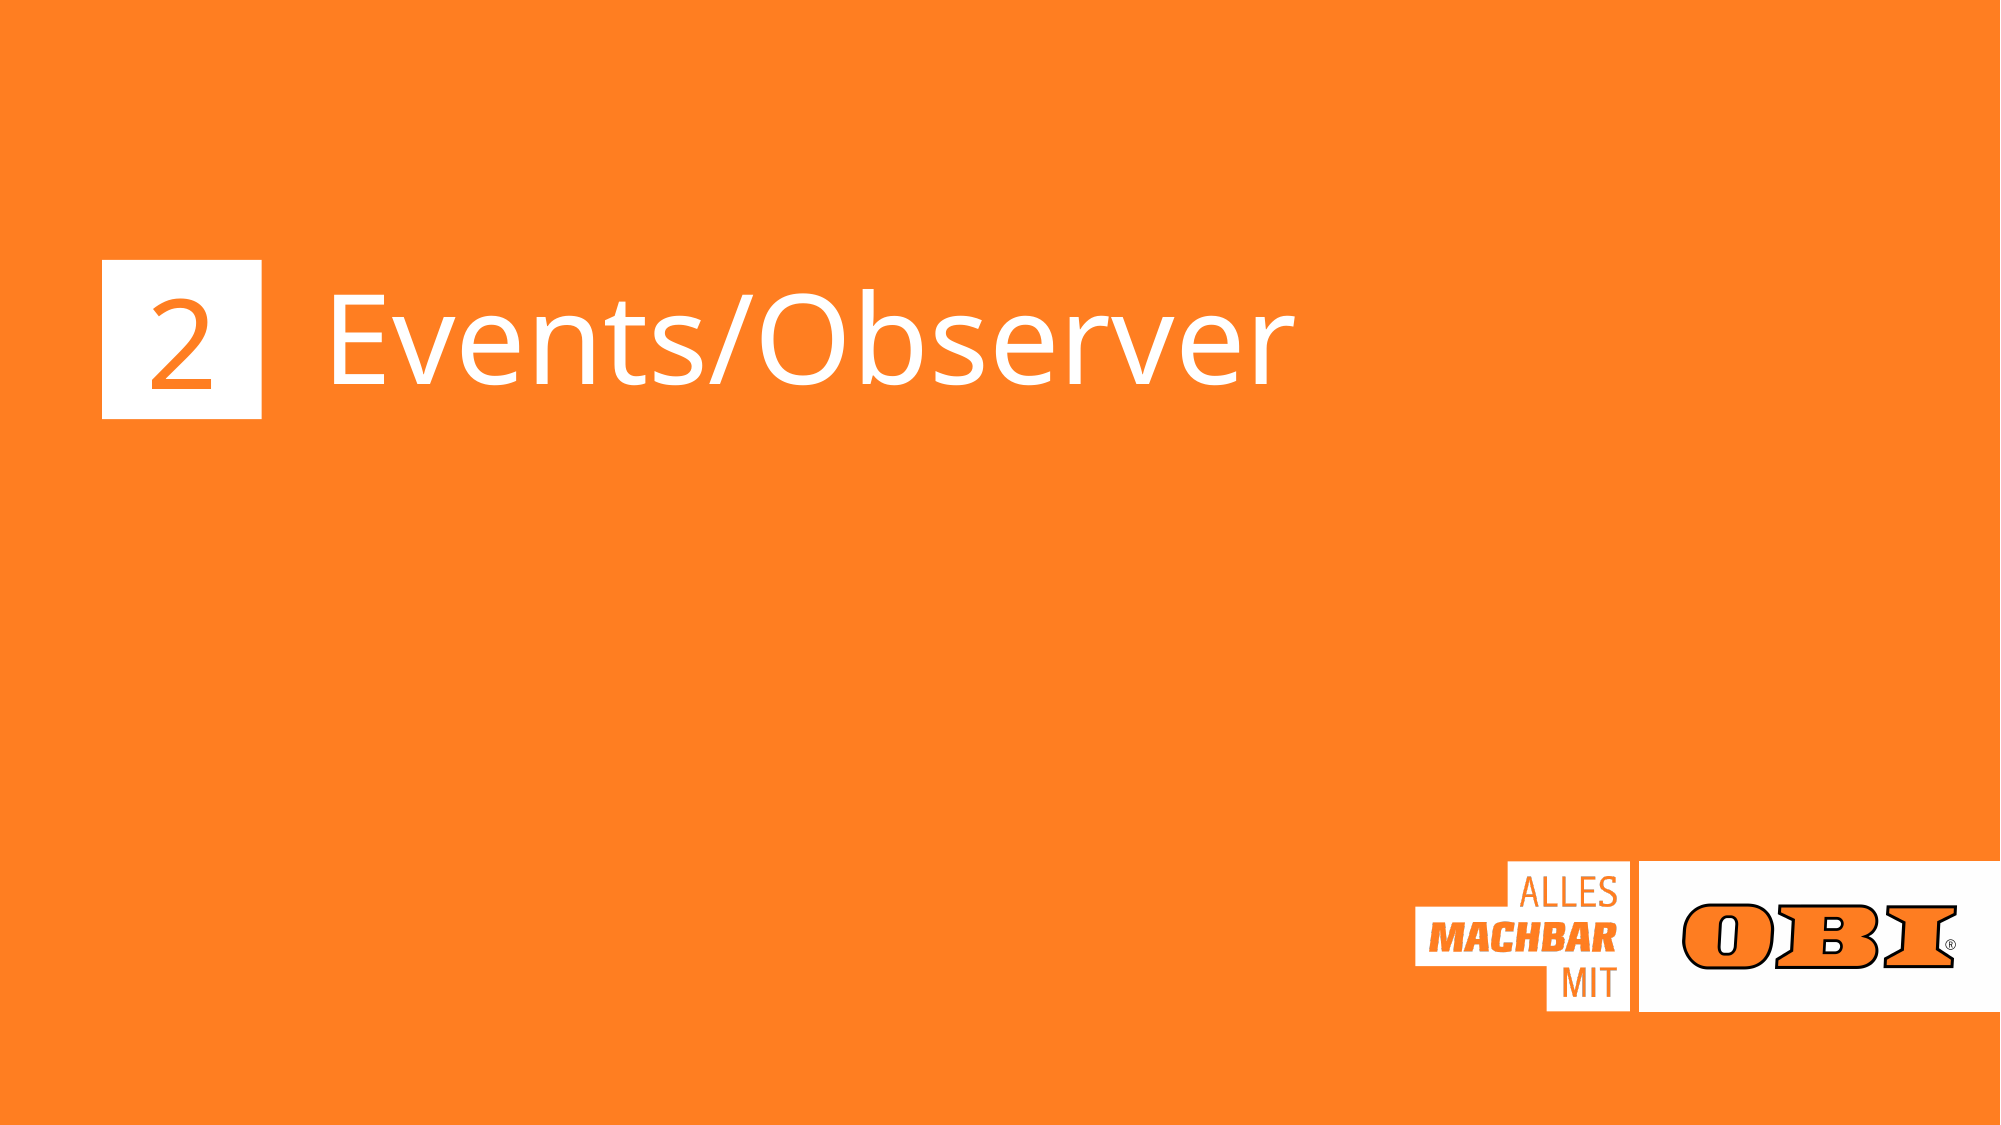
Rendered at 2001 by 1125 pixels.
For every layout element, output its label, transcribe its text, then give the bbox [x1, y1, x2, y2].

list 2 [102, 259, 262, 420]
list Events/Observer [322, 259, 1880, 563]
picture [1639, 861, 2000, 1012]
picture [1429, 876, 1617, 997]
